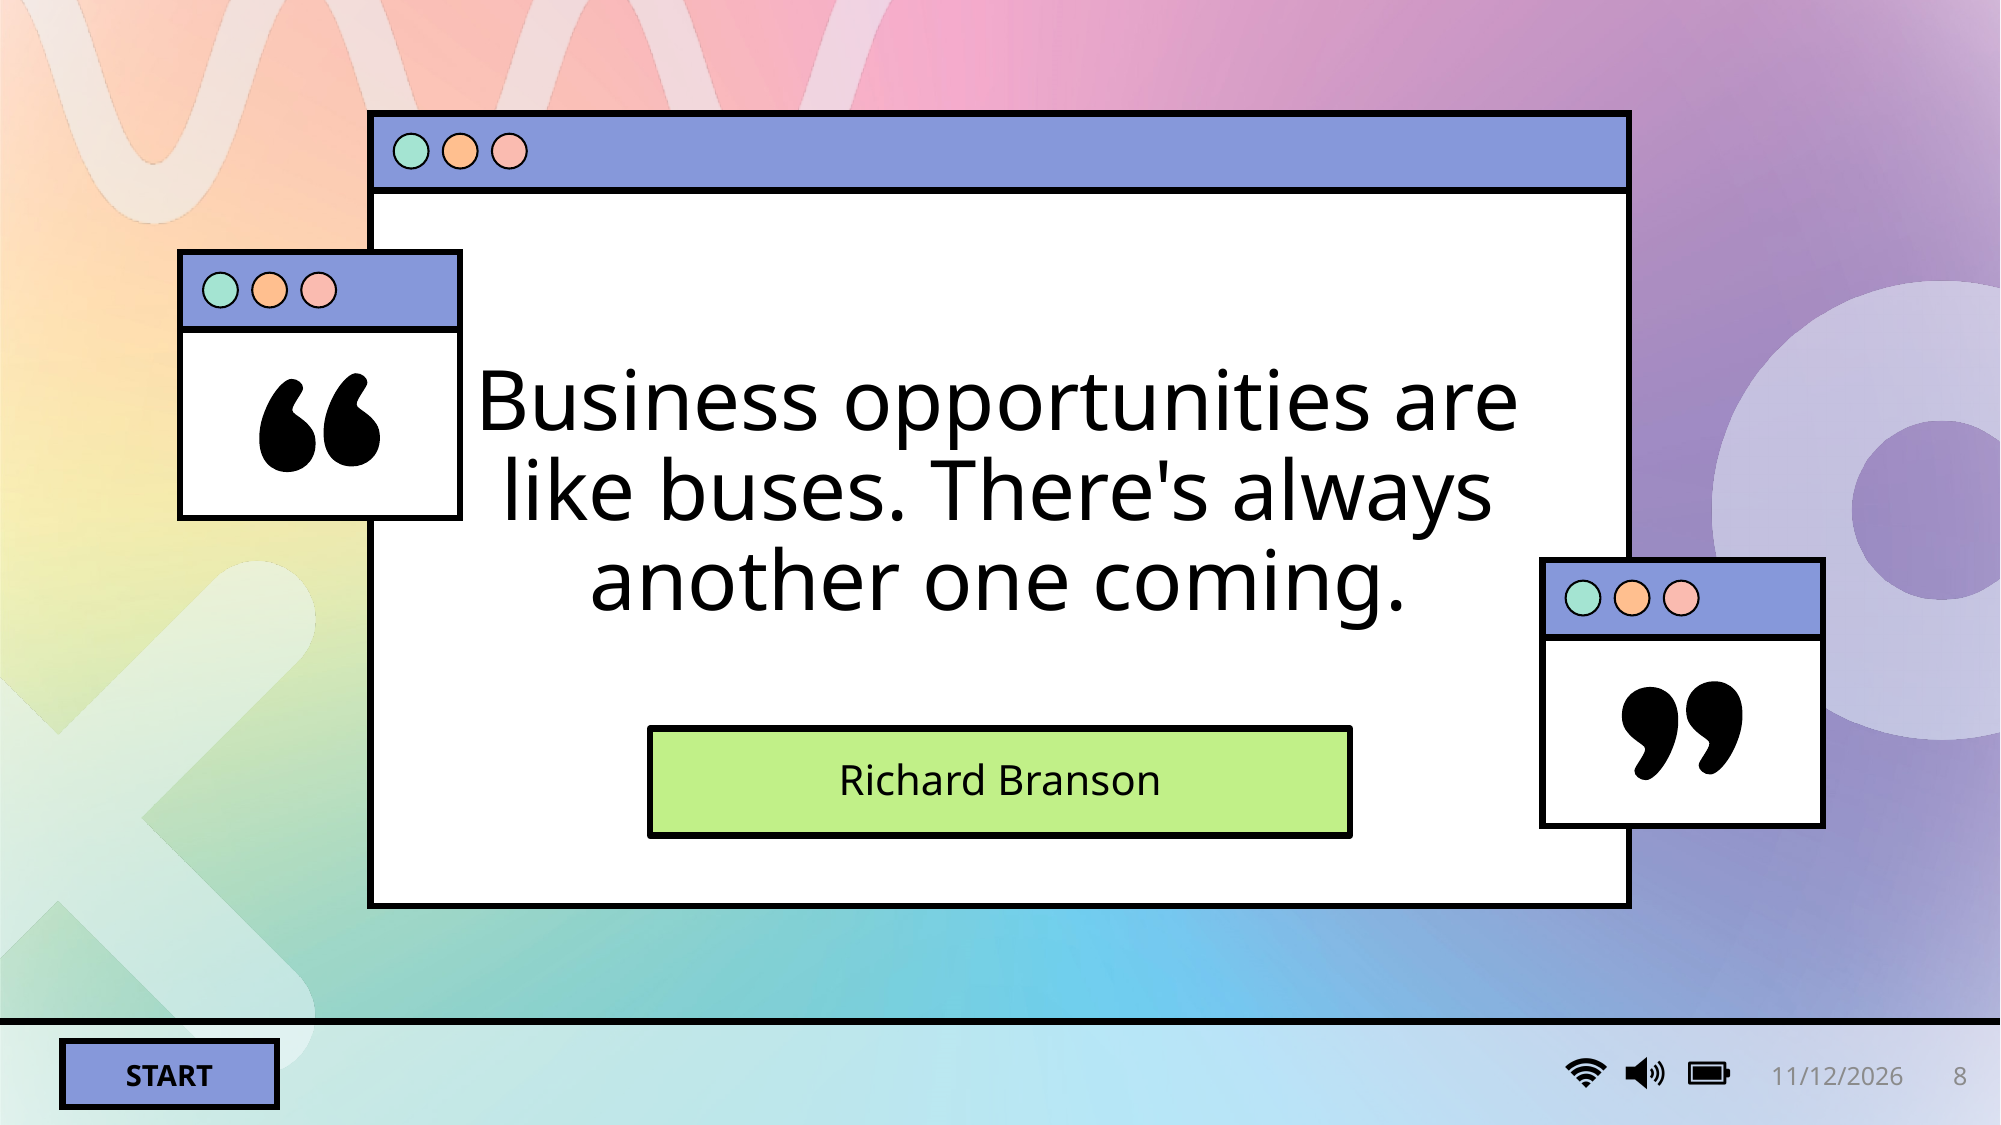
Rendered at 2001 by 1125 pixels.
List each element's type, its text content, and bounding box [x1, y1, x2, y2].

picture [1624, 1050, 1670, 1096]
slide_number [1731, 1021, 1918, 1125]
picture [1563, 1050, 1609, 1096]
subtitle Richard Branson [647, 725, 1353, 839]
picture [1686, 1050, 1731, 1096]
title Business opportunities are like buses. There's always another one coming. [457, 210, 1540, 729]
slide_number 8 [1918, 1021, 2000, 1125]
picture [0, 0, 2001, 1125]
list start [59, 1038, 280, 1110]
